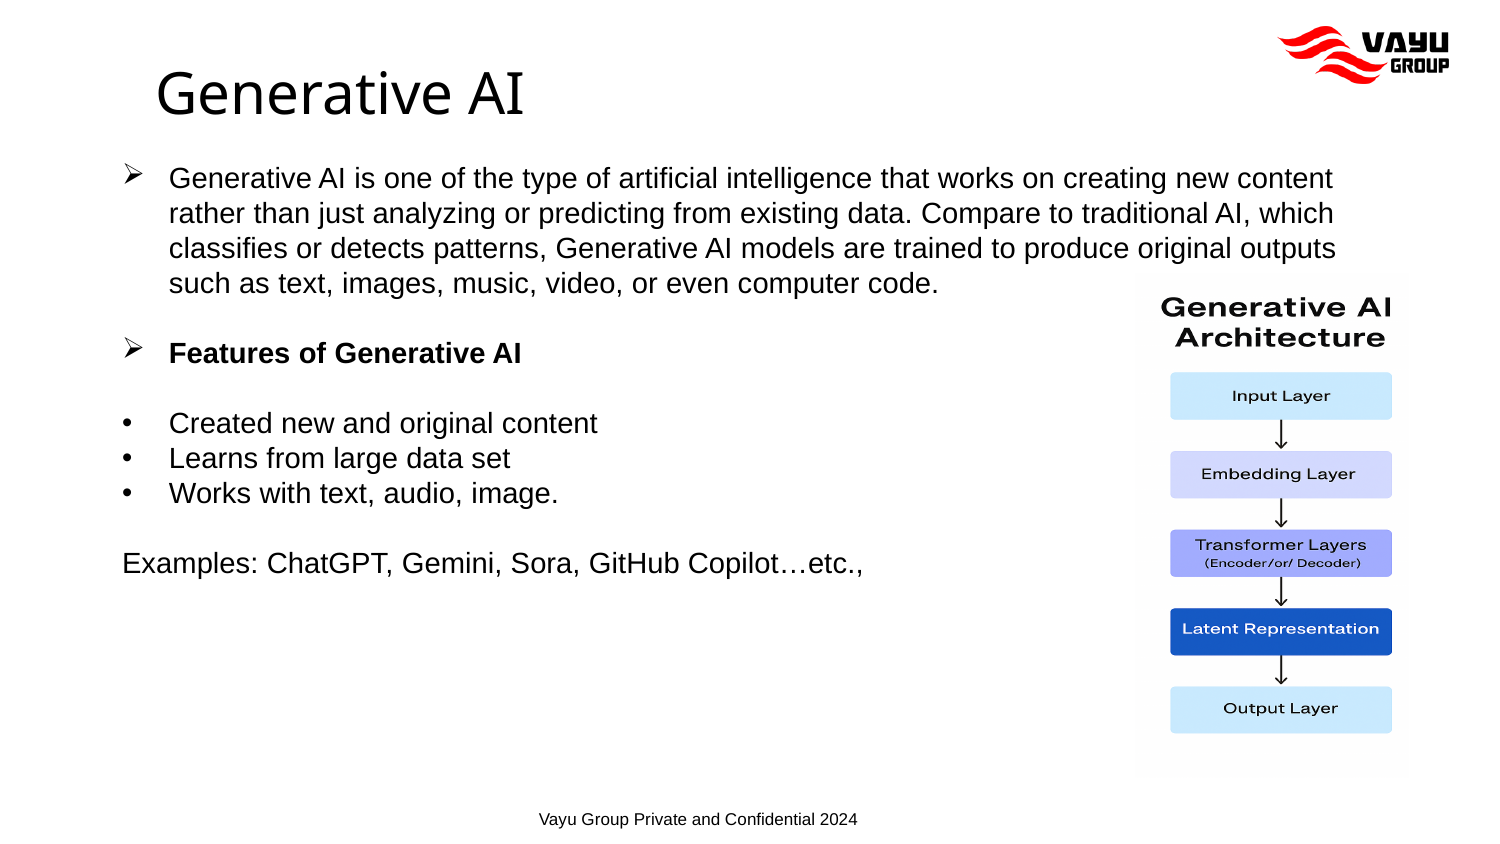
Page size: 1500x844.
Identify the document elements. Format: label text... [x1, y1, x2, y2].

title Generative AI [116, 51, 565, 131]
text_box Vayu Group Private and Confidential 2024 [417, 800, 980, 837]
text_box Generative AI is one of the type of artificial intelligence that works on creating new content rather than just analyzing or predicting from existing data. Compare to traditional AI, which classifies or detects patterns, Generative AI models are trained to produce original outputs such as text, images, music, video, or even computer code. Features of Generative AI Created new and original content Learns from large data set Works with text, audio, image. Examples: ChatGPT, Gemini, Sora, GitHub Copilot…etc., [107, 152, 1409, 622]
picture [1277, 26, 1449, 85]
picture [1135, 272, 1409, 779]
